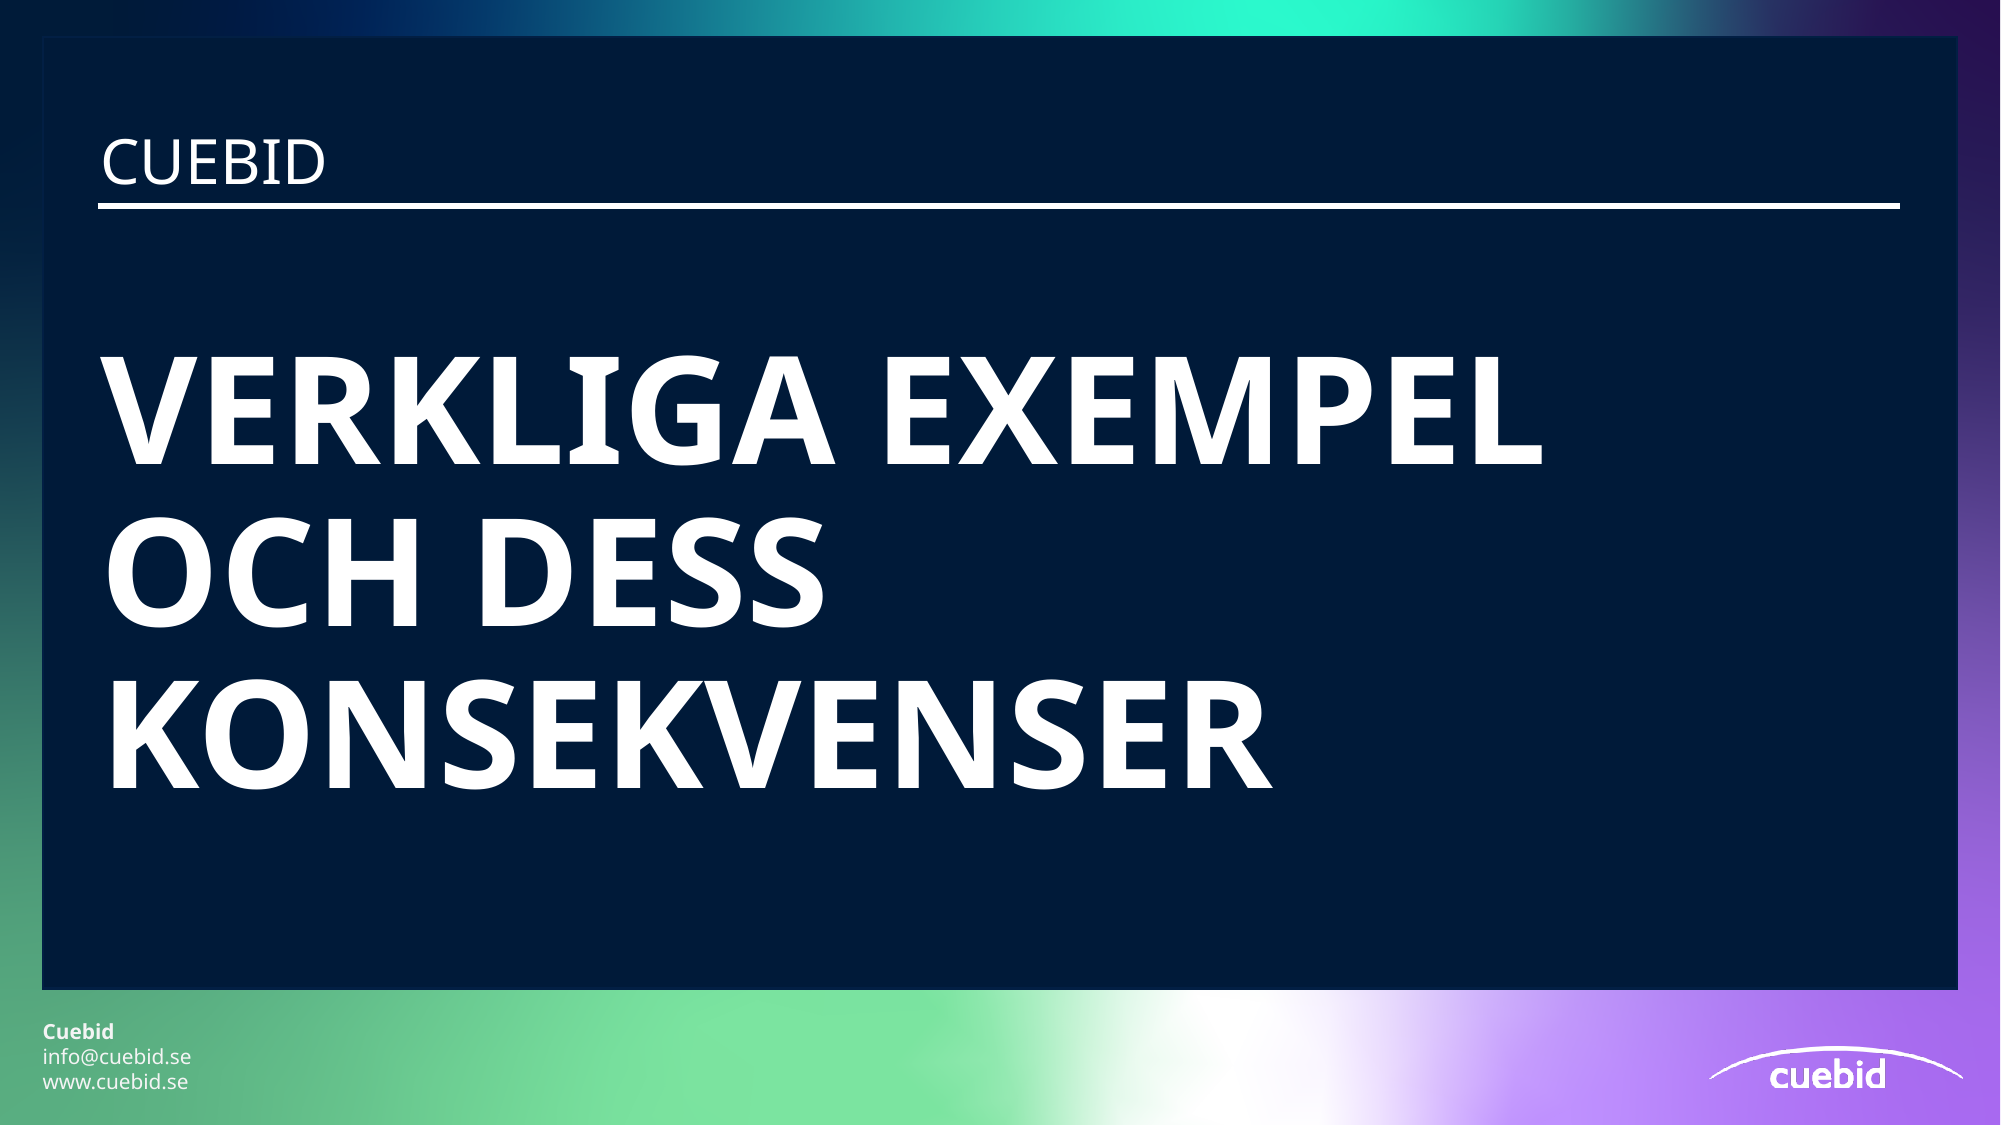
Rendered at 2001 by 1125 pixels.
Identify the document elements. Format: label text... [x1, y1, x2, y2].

subtitle Cuebid [100, 122, 1900, 201]
title Verkliga exempel och dess konsekvenser [100, 334, 1900, 854]
